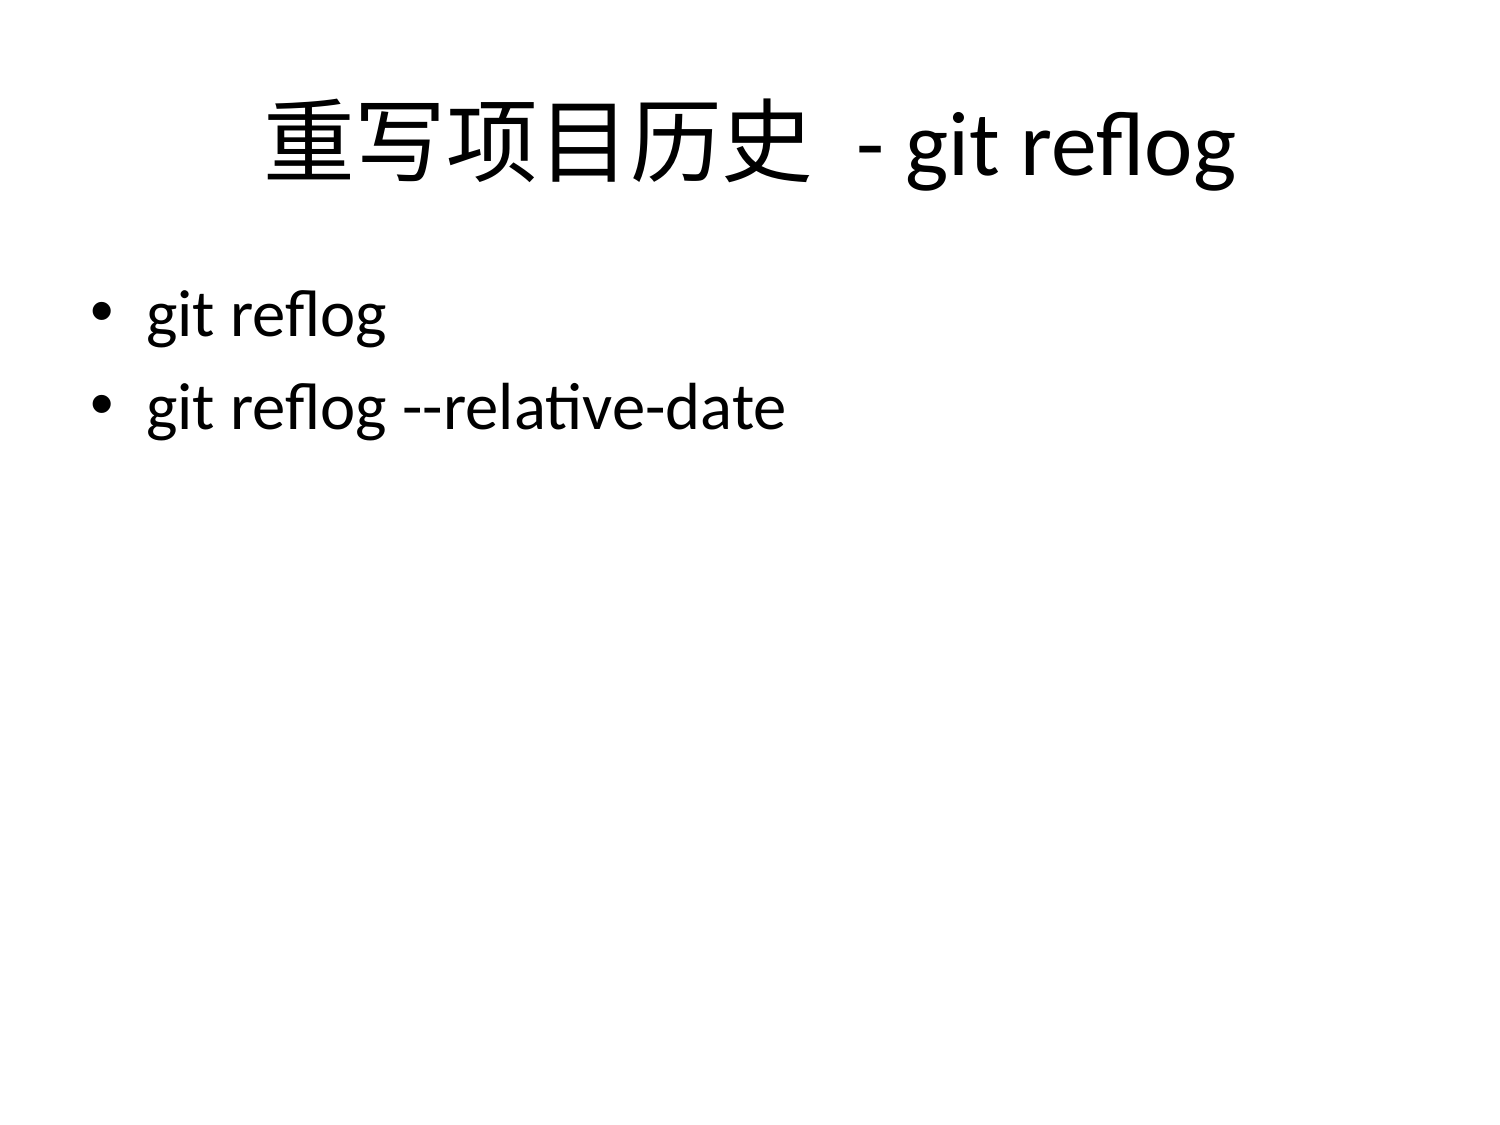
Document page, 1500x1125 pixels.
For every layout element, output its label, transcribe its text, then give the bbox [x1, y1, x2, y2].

list git reflog git reflog --relative-date [75, 262, 1425, 1005]
title 重写项目历史 - git reflog [75, 45, 1425, 233]
